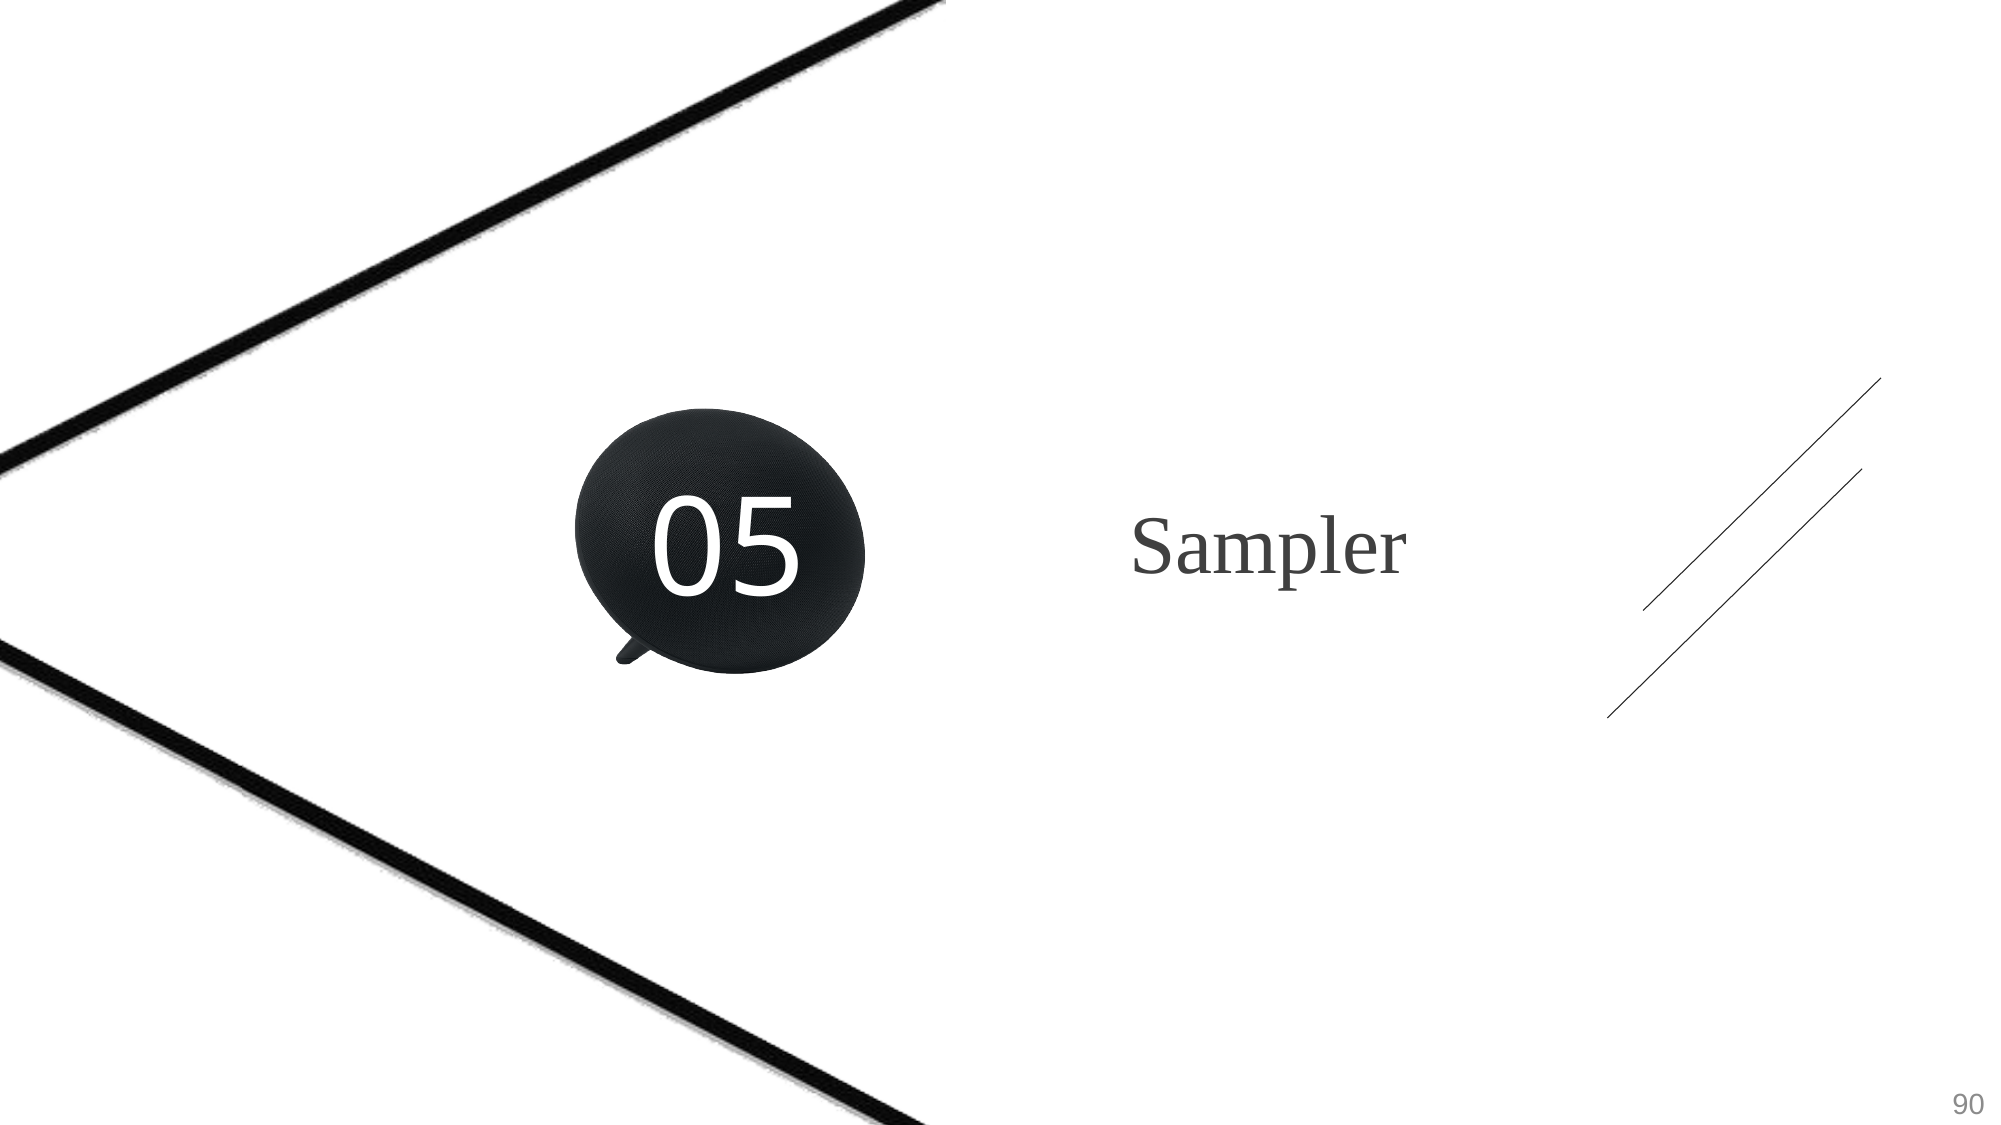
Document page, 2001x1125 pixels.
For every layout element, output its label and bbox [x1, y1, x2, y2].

picture [0, 0, 946, 1125]
text_box [946, 377, 1920, 718]
text_box [561, 393, 876, 689]
slide_number [1550, 1072, 2000, 1125]
